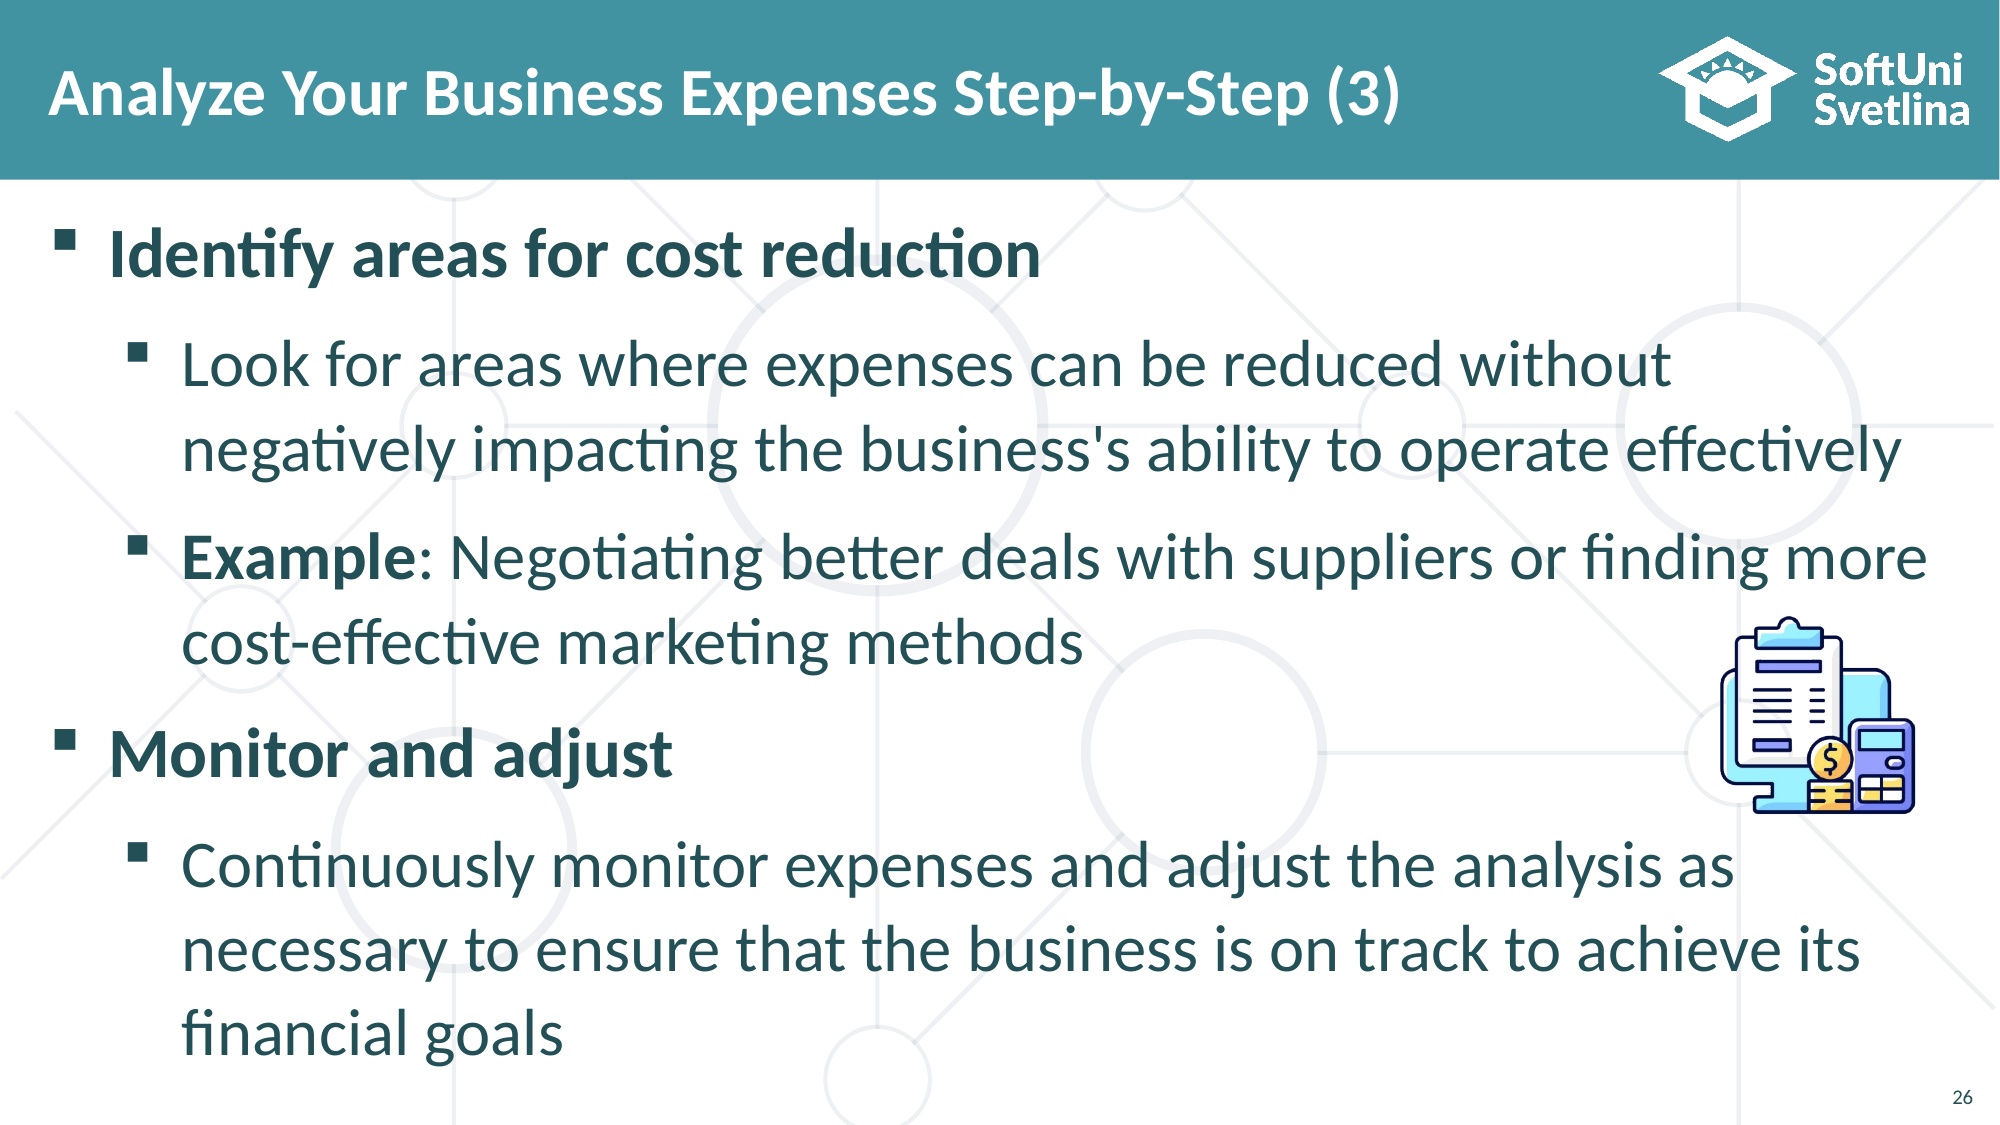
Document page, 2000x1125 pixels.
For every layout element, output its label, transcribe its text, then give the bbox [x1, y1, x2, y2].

picture [1653, 32, 1971, 146]
picture [1703, 609, 1929, 823]
title Analyze Your Business Expenses Step-by-Step (3) [31, 16, 1638, 162]
slide_number 26 [1927, 1067, 1989, 1117]
list Identify areas for cost reduction Look for areas where expenses can be reduced without negatively impacting the business's ability to operate effectively Example: Negotiating better deals with suppliers or finding more cost-effective marketing methods Monitor and adjust Continuously monitor expenses and adjust the analysis as necessary to ensure that the business is on track to achieve its financial goals [31, 196, 1970, 1109]
